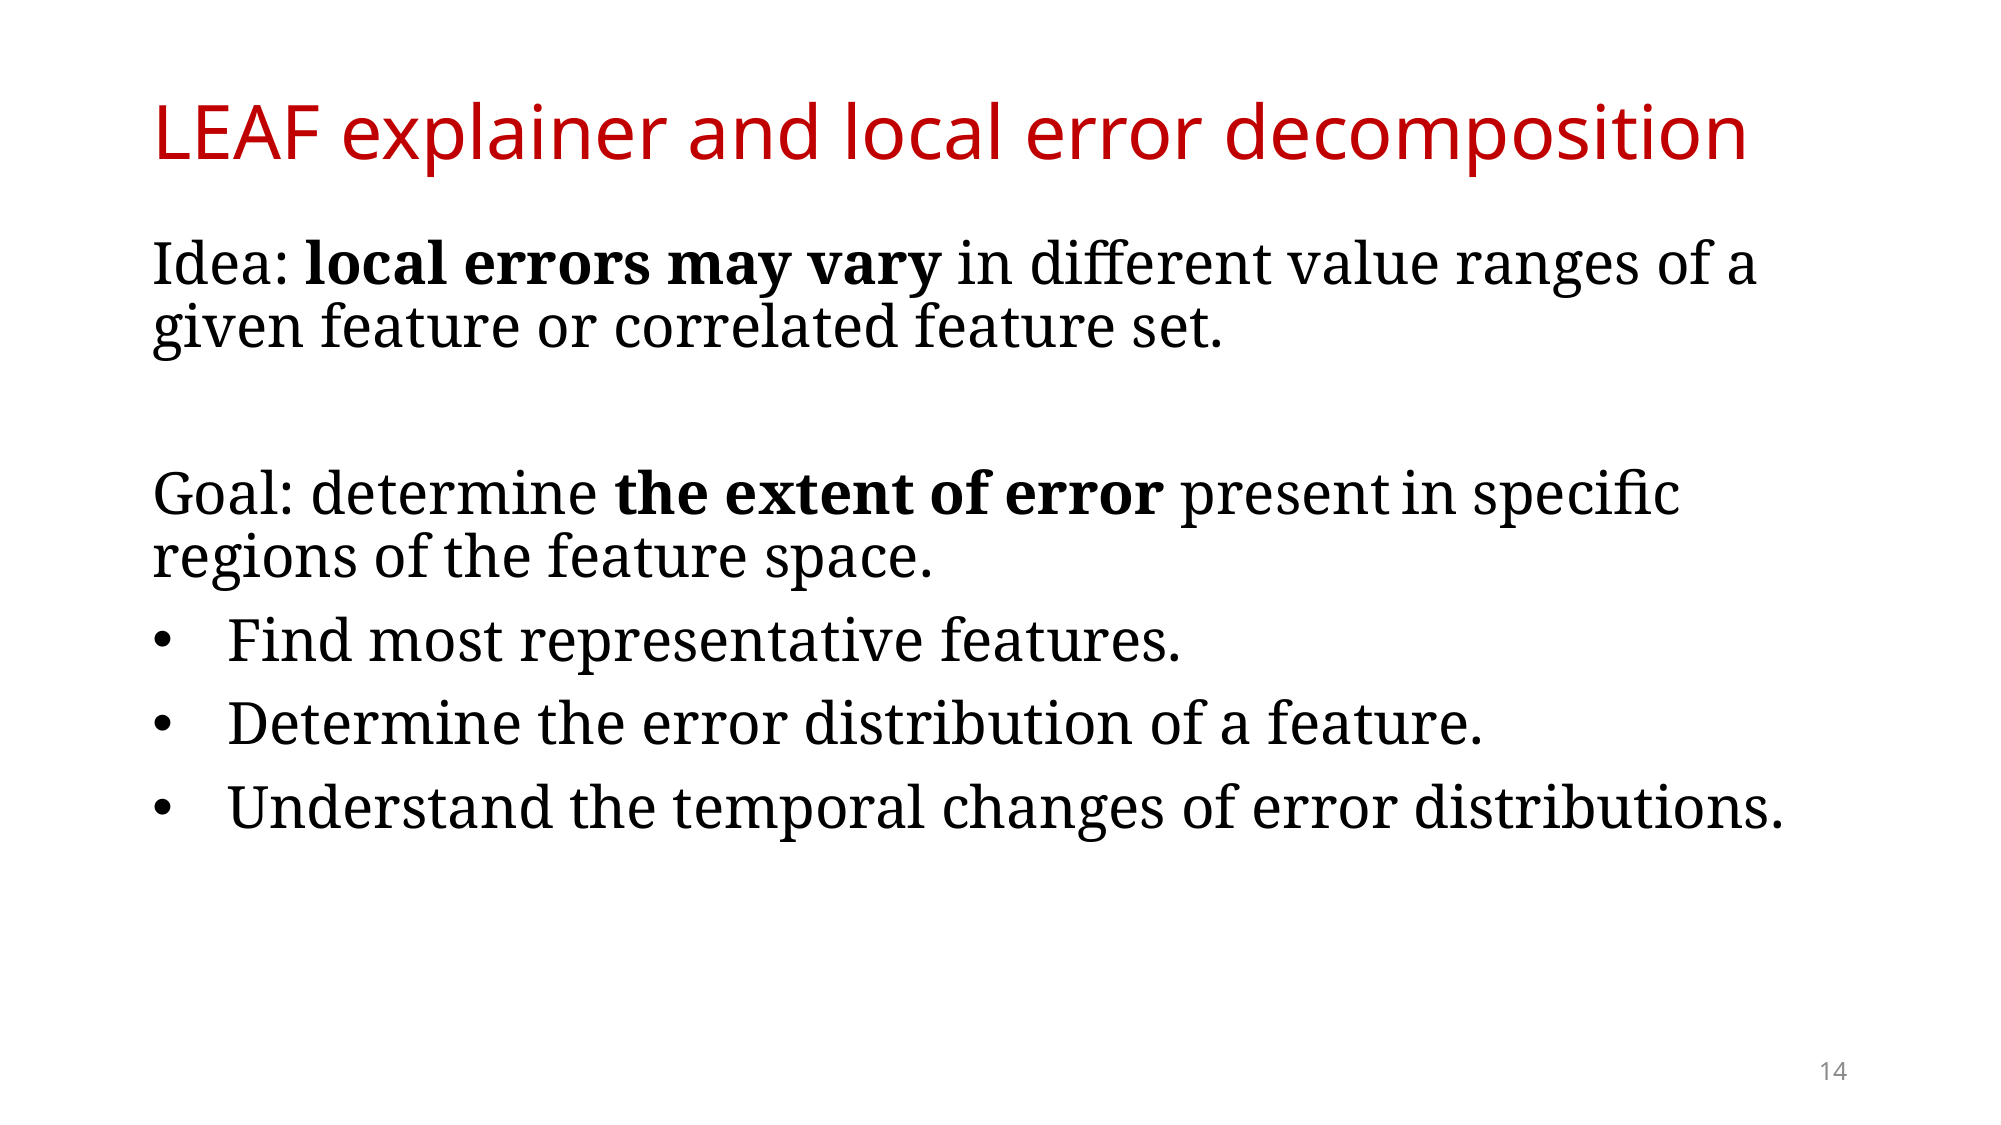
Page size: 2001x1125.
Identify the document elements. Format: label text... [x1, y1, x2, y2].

list Idea: local errors may vary in different value ranges of a given feature or correlated feature set. Goal: determine the extent of error present in specific regions of the feature space. Find most representative features. Determine the error distribution of a feature. Understand the temporal changes of error distributions. [137, 226, 1863, 1028]
title LEAF explainer and local error decomposition [137, 59, 1863, 211]
slide_number 14 [1412, 1042, 1863, 1103]
